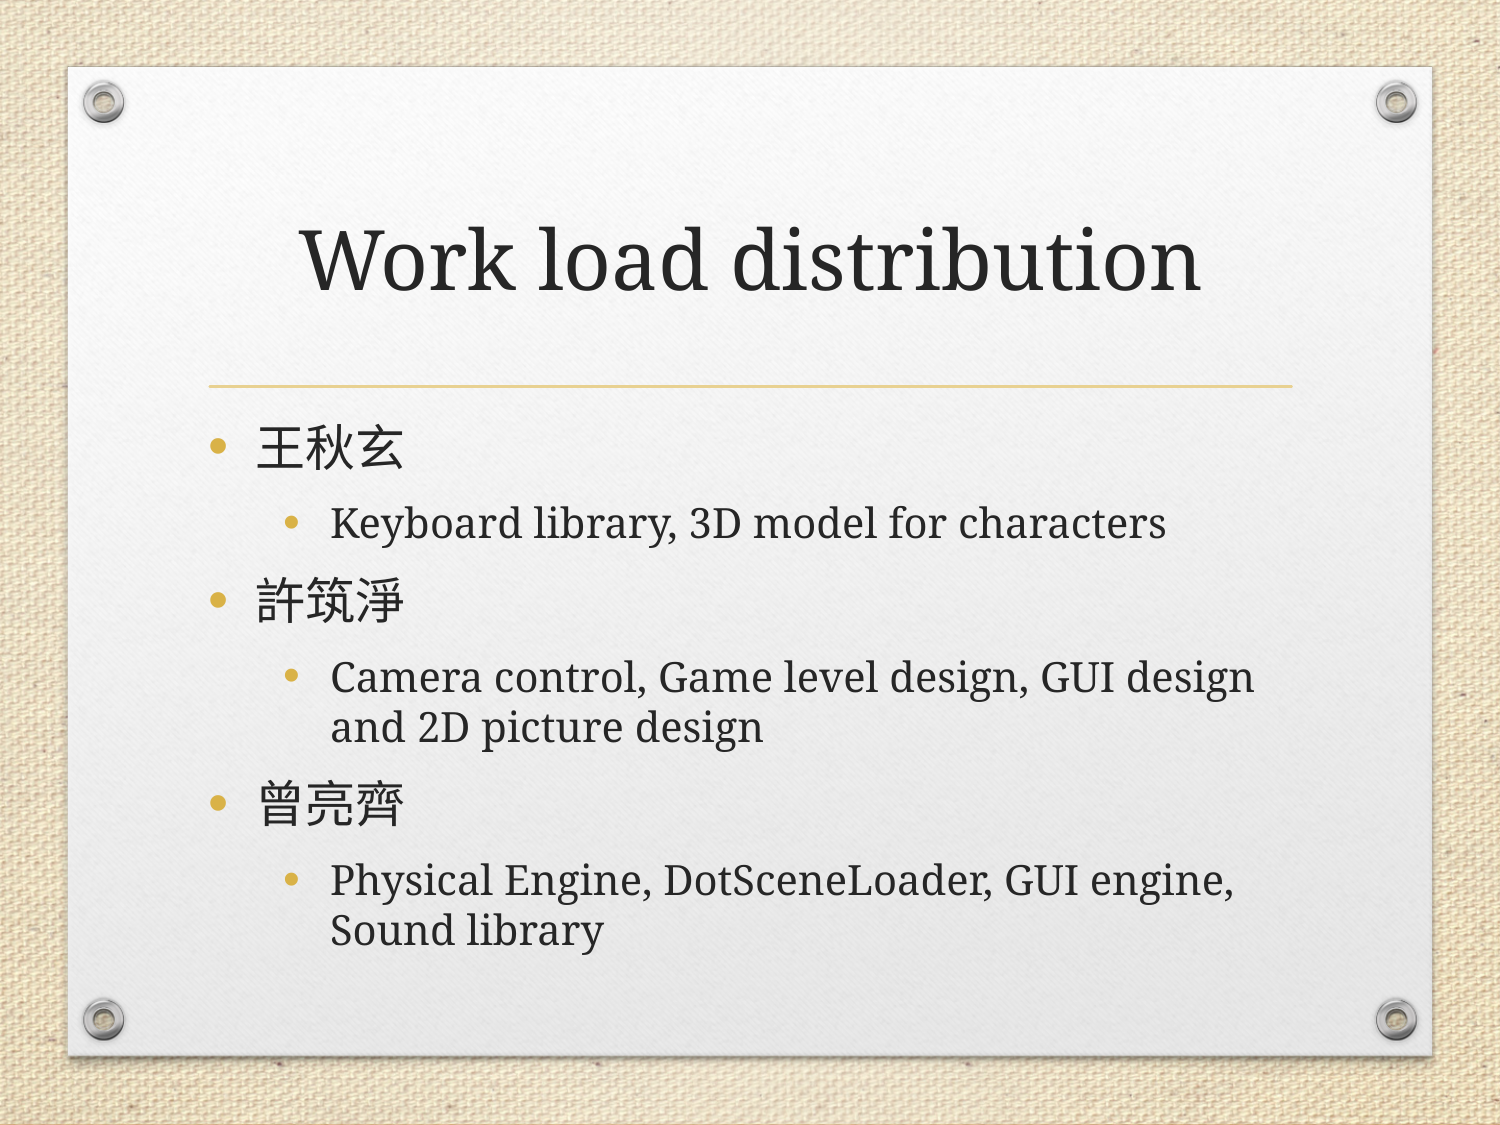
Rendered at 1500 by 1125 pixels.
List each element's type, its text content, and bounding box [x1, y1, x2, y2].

list 王秋玄 Keyboard library, 3D model for characters 許筑淨 Camera control, Game level design, GUI design and 2D picture design 曾亮齊 Physical Engine, DotSceneLoader, GUI engine, Sound library [193, 408, 1309, 974]
title Work load distribution [193, 150, 1309, 365]
picture [0, 0, 1500, 1125]
